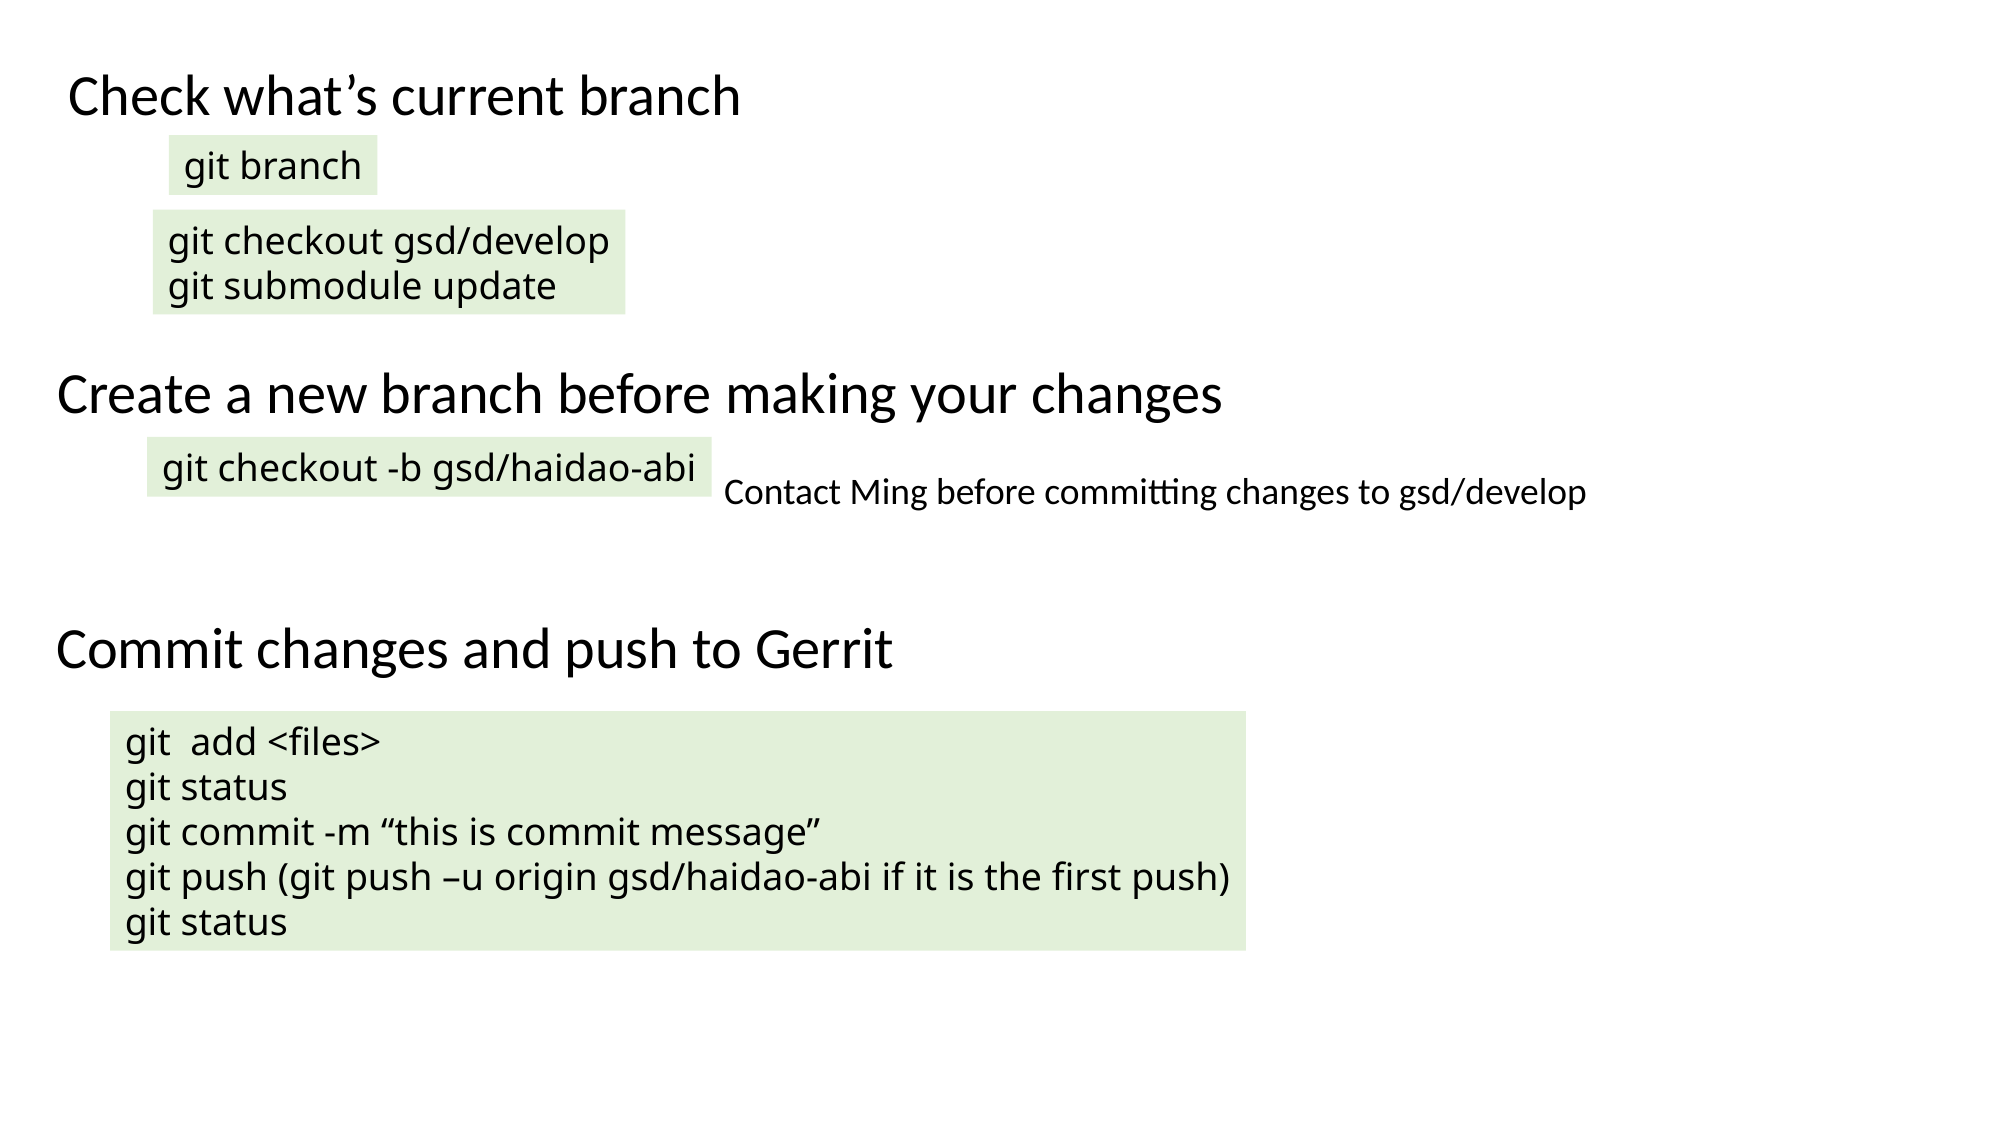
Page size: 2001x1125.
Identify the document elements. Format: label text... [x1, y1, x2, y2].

text_box Commit changes and push to Gerrit [41, 602, 910, 687]
text_box git branch [168, 135, 378, 195]
text_box Contact Ming before committing changes to gsd/develop [709, 459, 1603, 520]
text_box git checkout -b gsd/haidao-abi [147, 436, 712, 497]
text_box git add <files> git status git commit -m “this is commit message” git push (git push –u origin gsd/haidao-abi if it is the first push) git status [110, 711, 1246, 951]
text_box Create a new branch before making your changes [42, 347, 1240, 432]
text_box Check what’s current branch [54, 49, 757, 135]
text_box git checkout gsd/develop git submodule update [152, 209, 626, 315]
